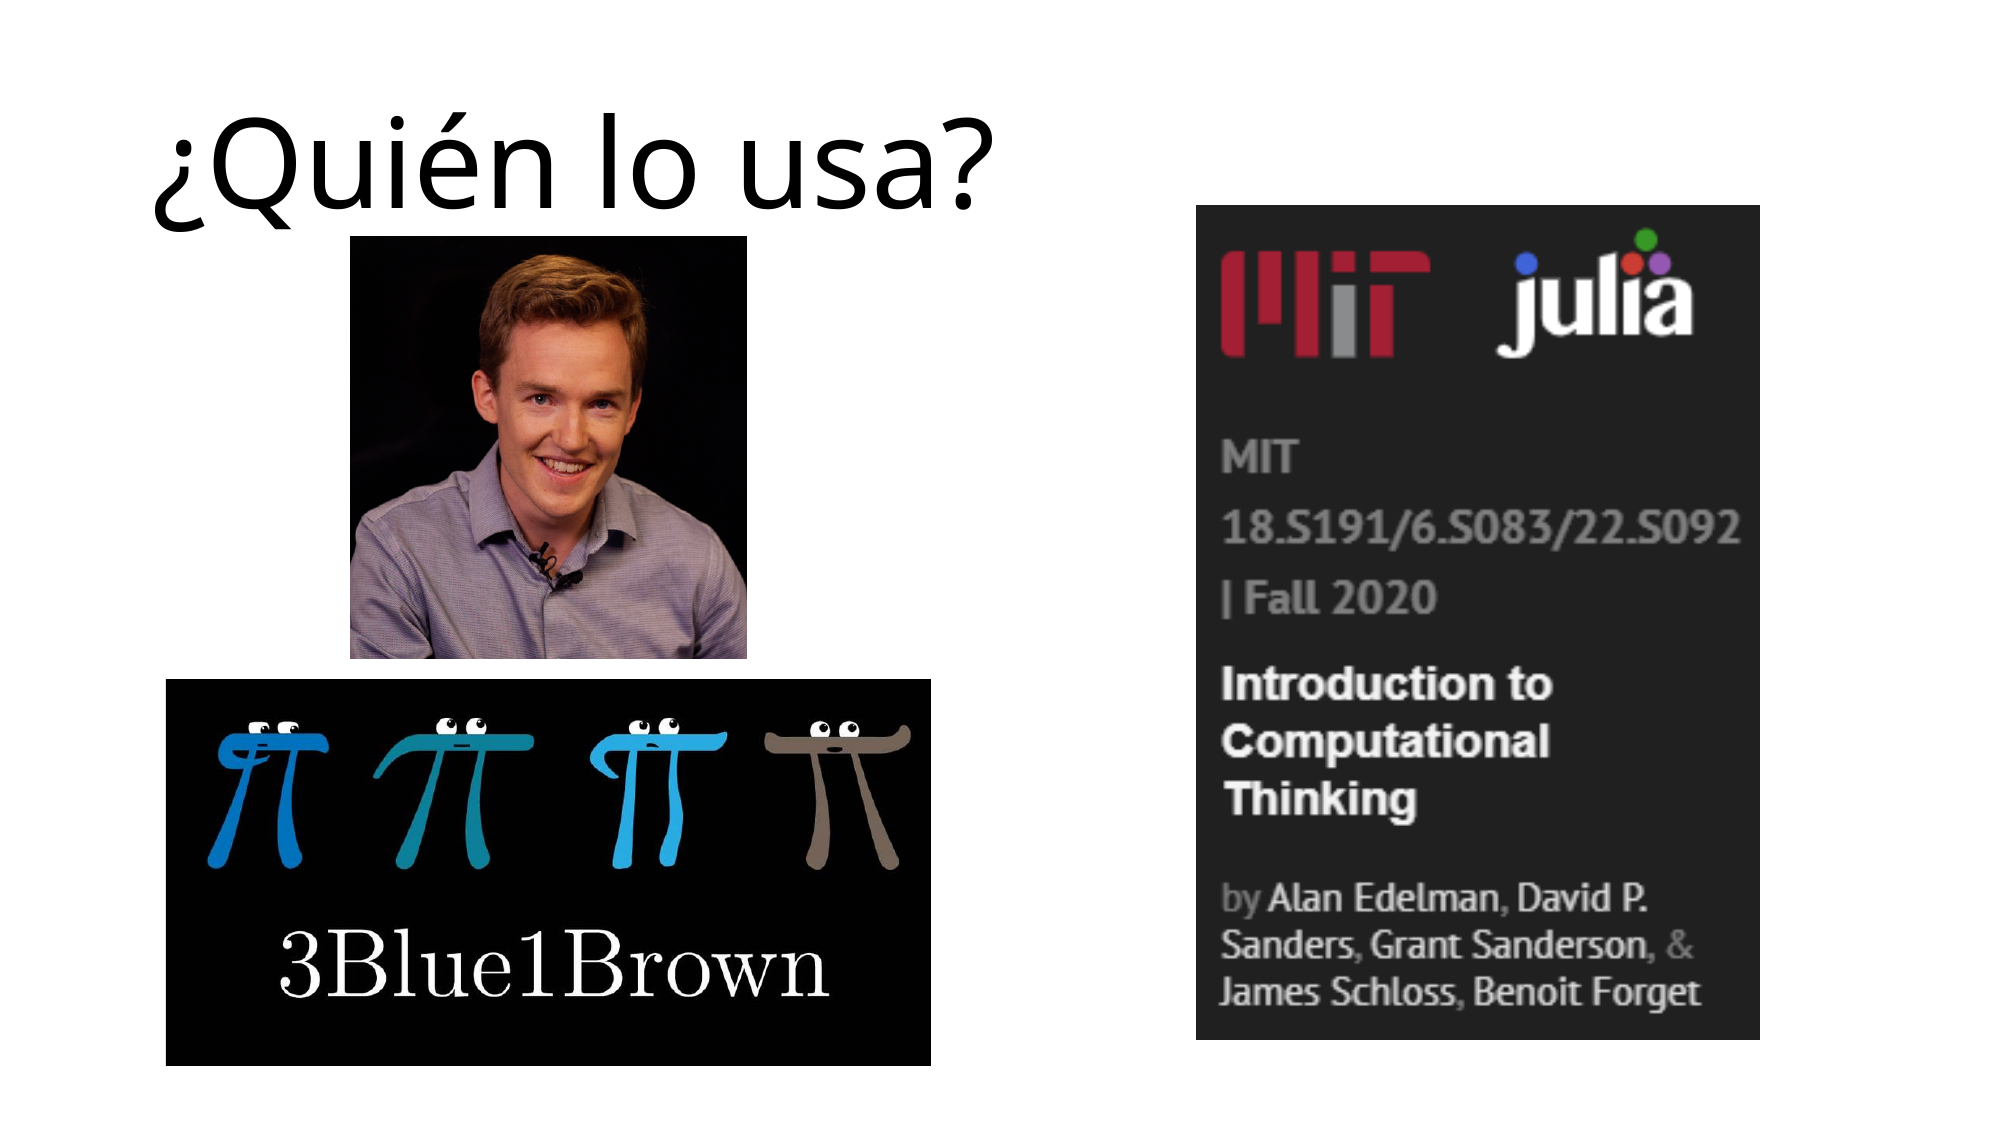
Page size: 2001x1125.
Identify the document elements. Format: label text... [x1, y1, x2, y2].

picture [165, 679, 931, 1066]
picture [1196, 205, 1760, 1040]
title ¿Quién lo usa? [137, 59, 1863, 278]
picture [349, 236, 747, 659]
